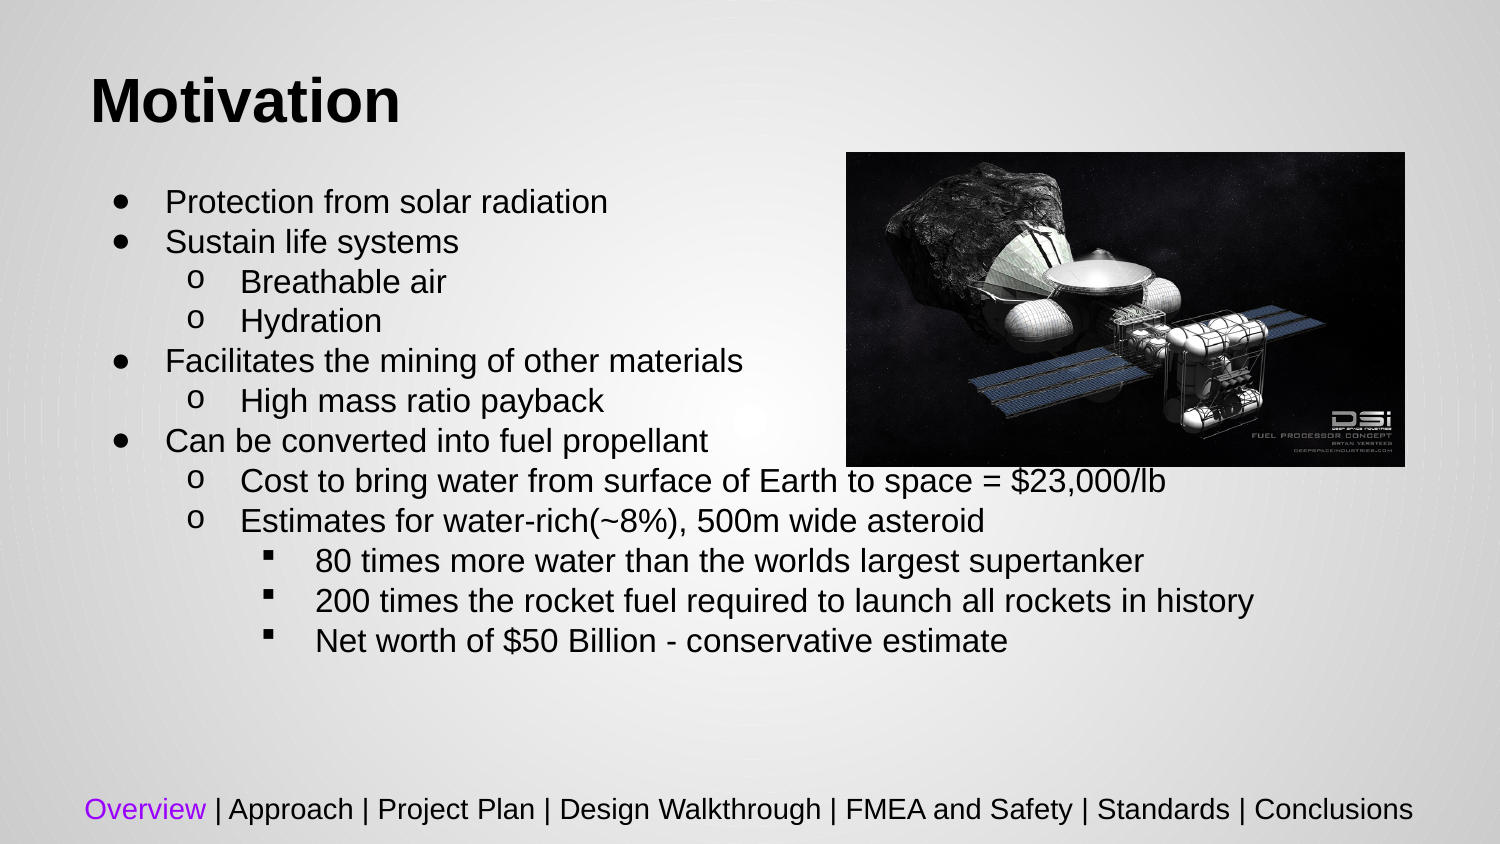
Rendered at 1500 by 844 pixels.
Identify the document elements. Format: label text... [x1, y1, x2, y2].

text_box Overview | Approach | Project Plan | Design Walkthrough | FMEA and Safety | Standards | Conclusions [0, 775, 1500, 843]
list Protection from solar radiation Sustain life systems Breathable air Hydration Facilitates the mining of other materials High mass ratio payback Can be converted into fuel propellant Cost to bring water from surface of Earth to space = $23,000/lb Estimates for water-rich(~8%), 500m wide asteroid 80 times more water than the worlds largest supertanker 200 times the rocket fuel required to launch all rockets in history Net worth of $50 Billion - conservative estimate [75, 164, 1425, 775]
title Motivation [75, 45, 1425, 131]
picture [846, 152, 1405, 467]
